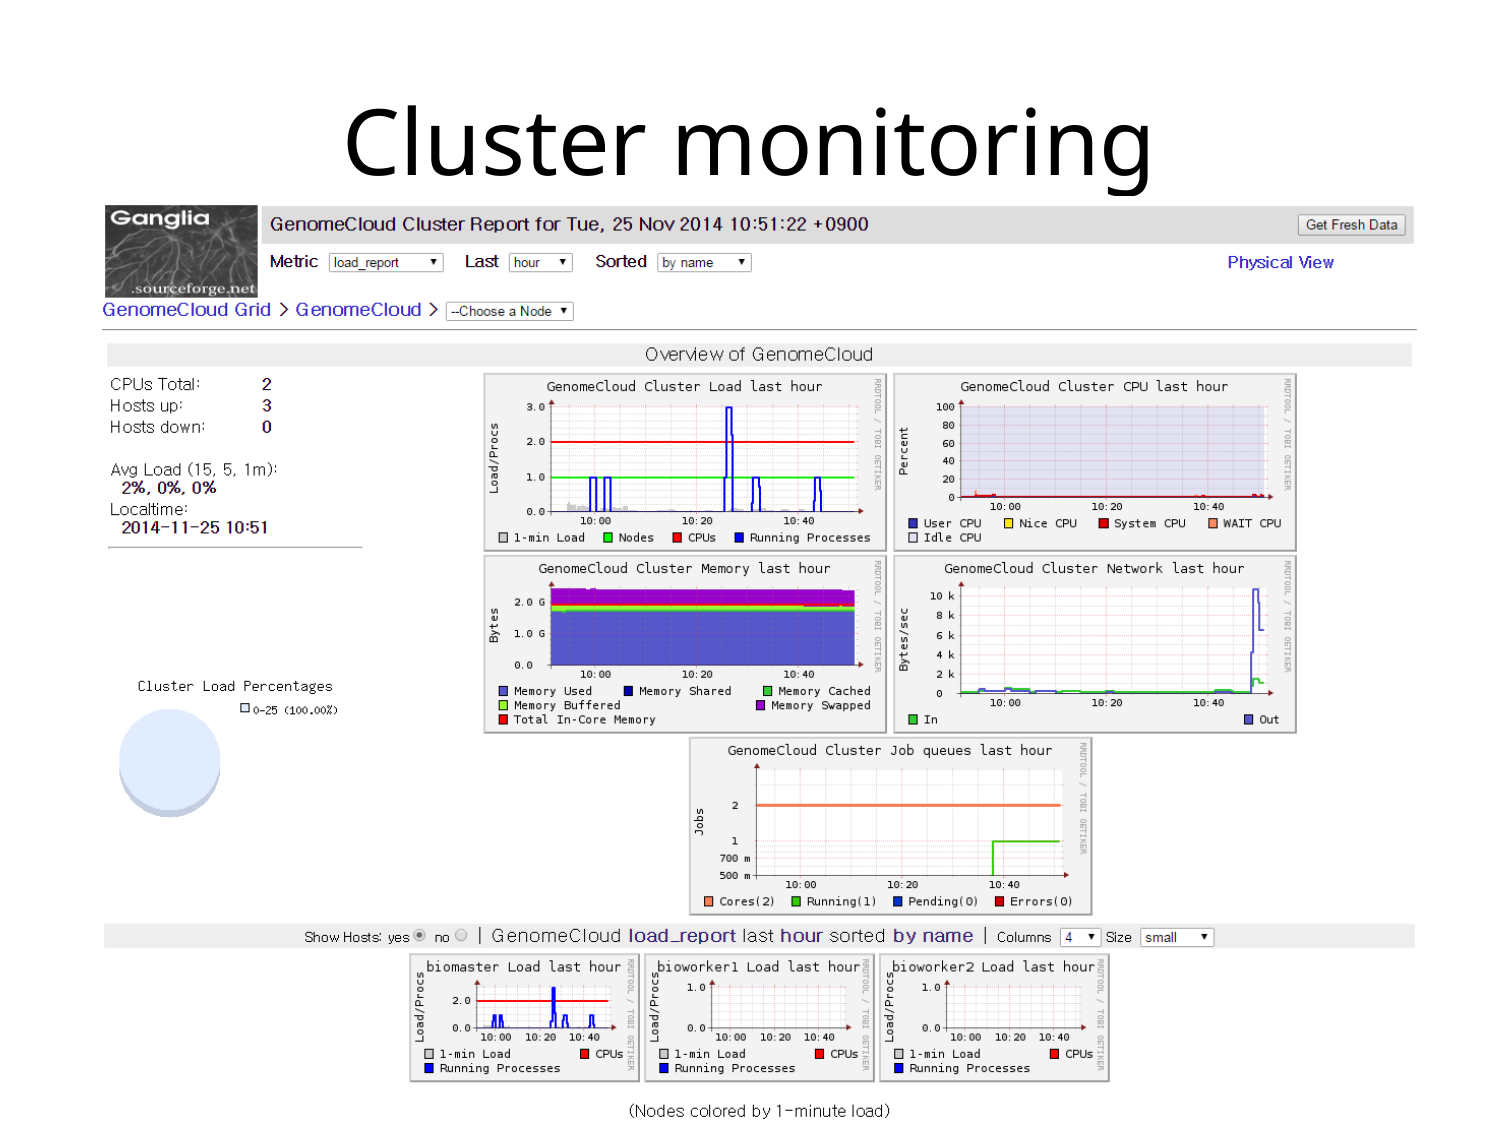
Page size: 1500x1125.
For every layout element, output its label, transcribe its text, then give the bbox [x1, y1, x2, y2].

title Cluster monitoring [75, 45, 1425, 233]
picture [96, 195, 1424, 1125]
